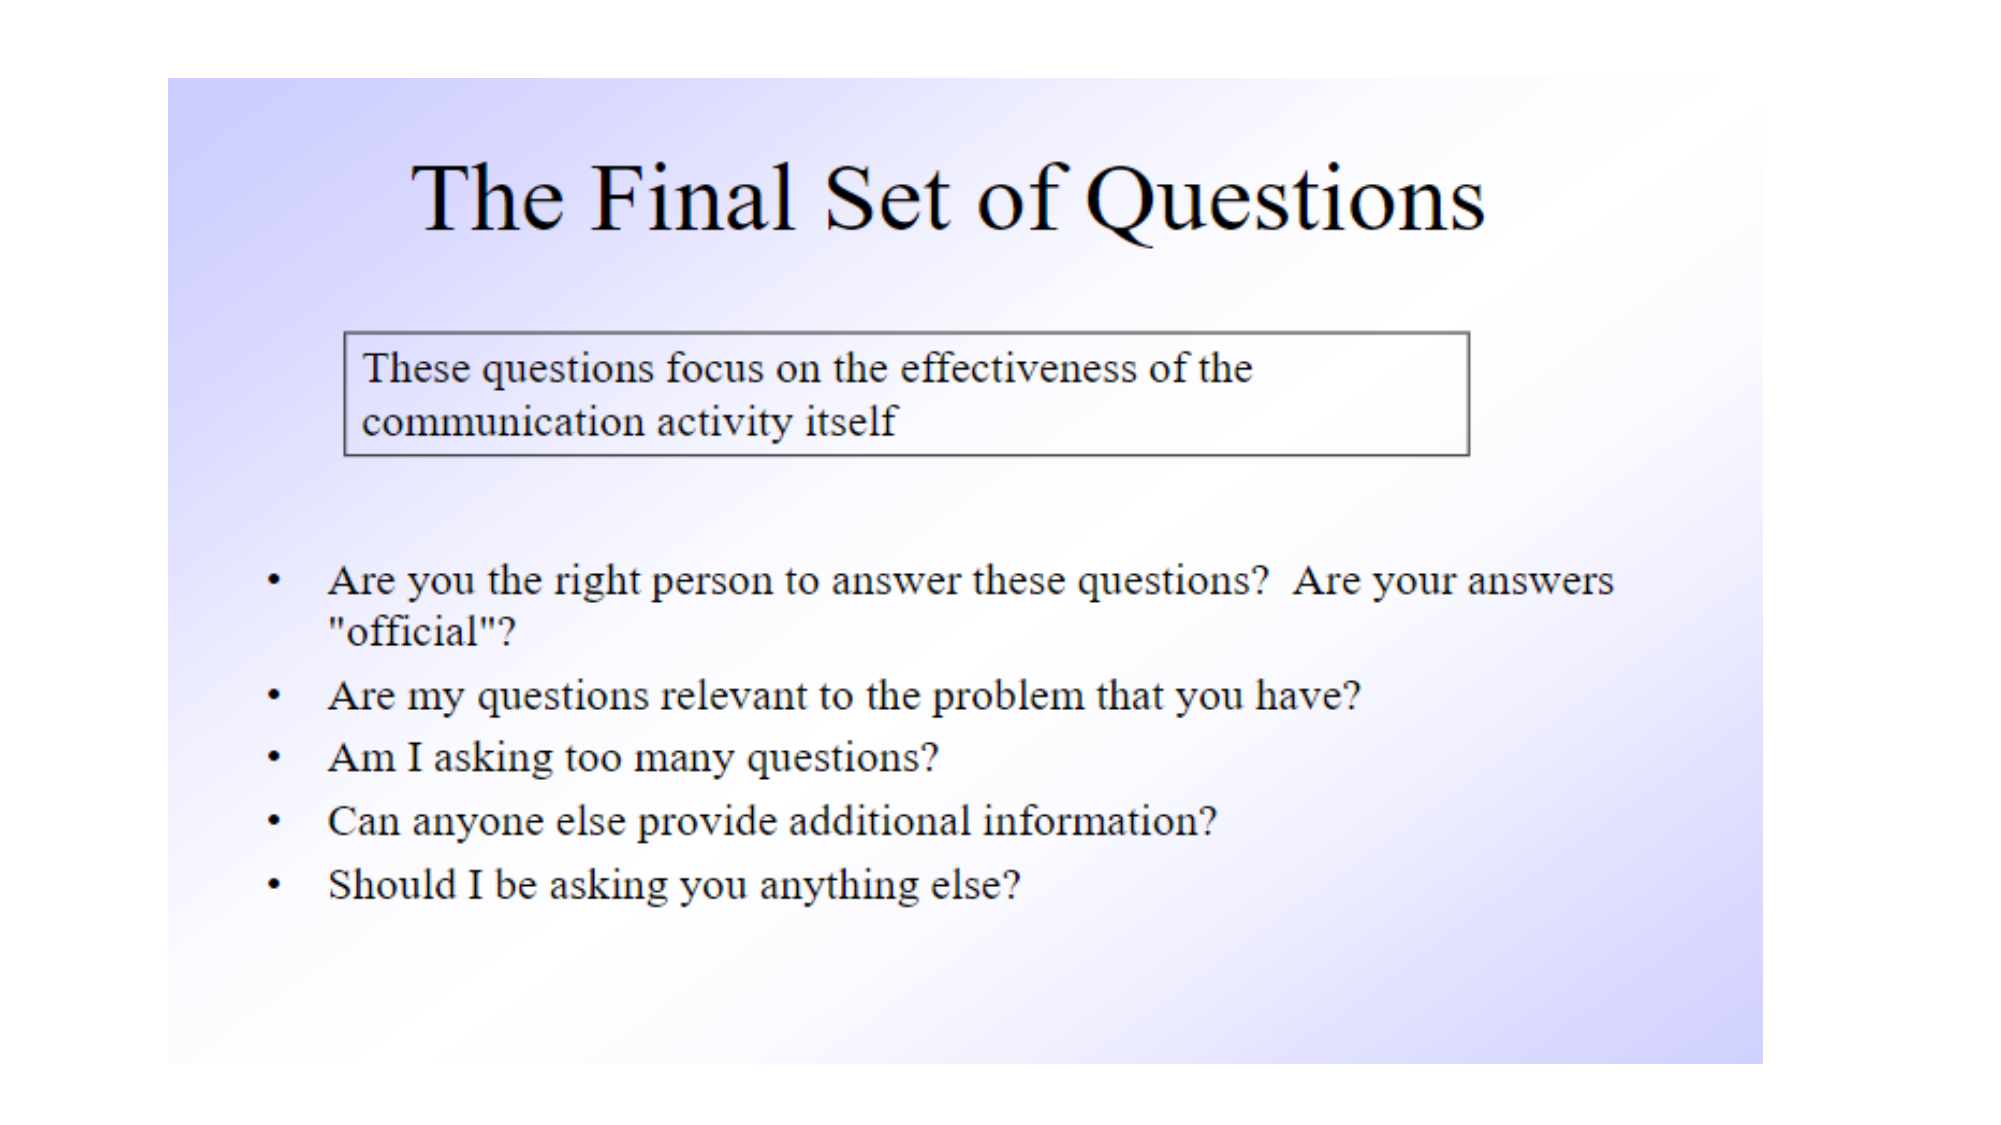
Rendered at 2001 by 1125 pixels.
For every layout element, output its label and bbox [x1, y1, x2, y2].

picture [167, 78, 1763, 1064]
